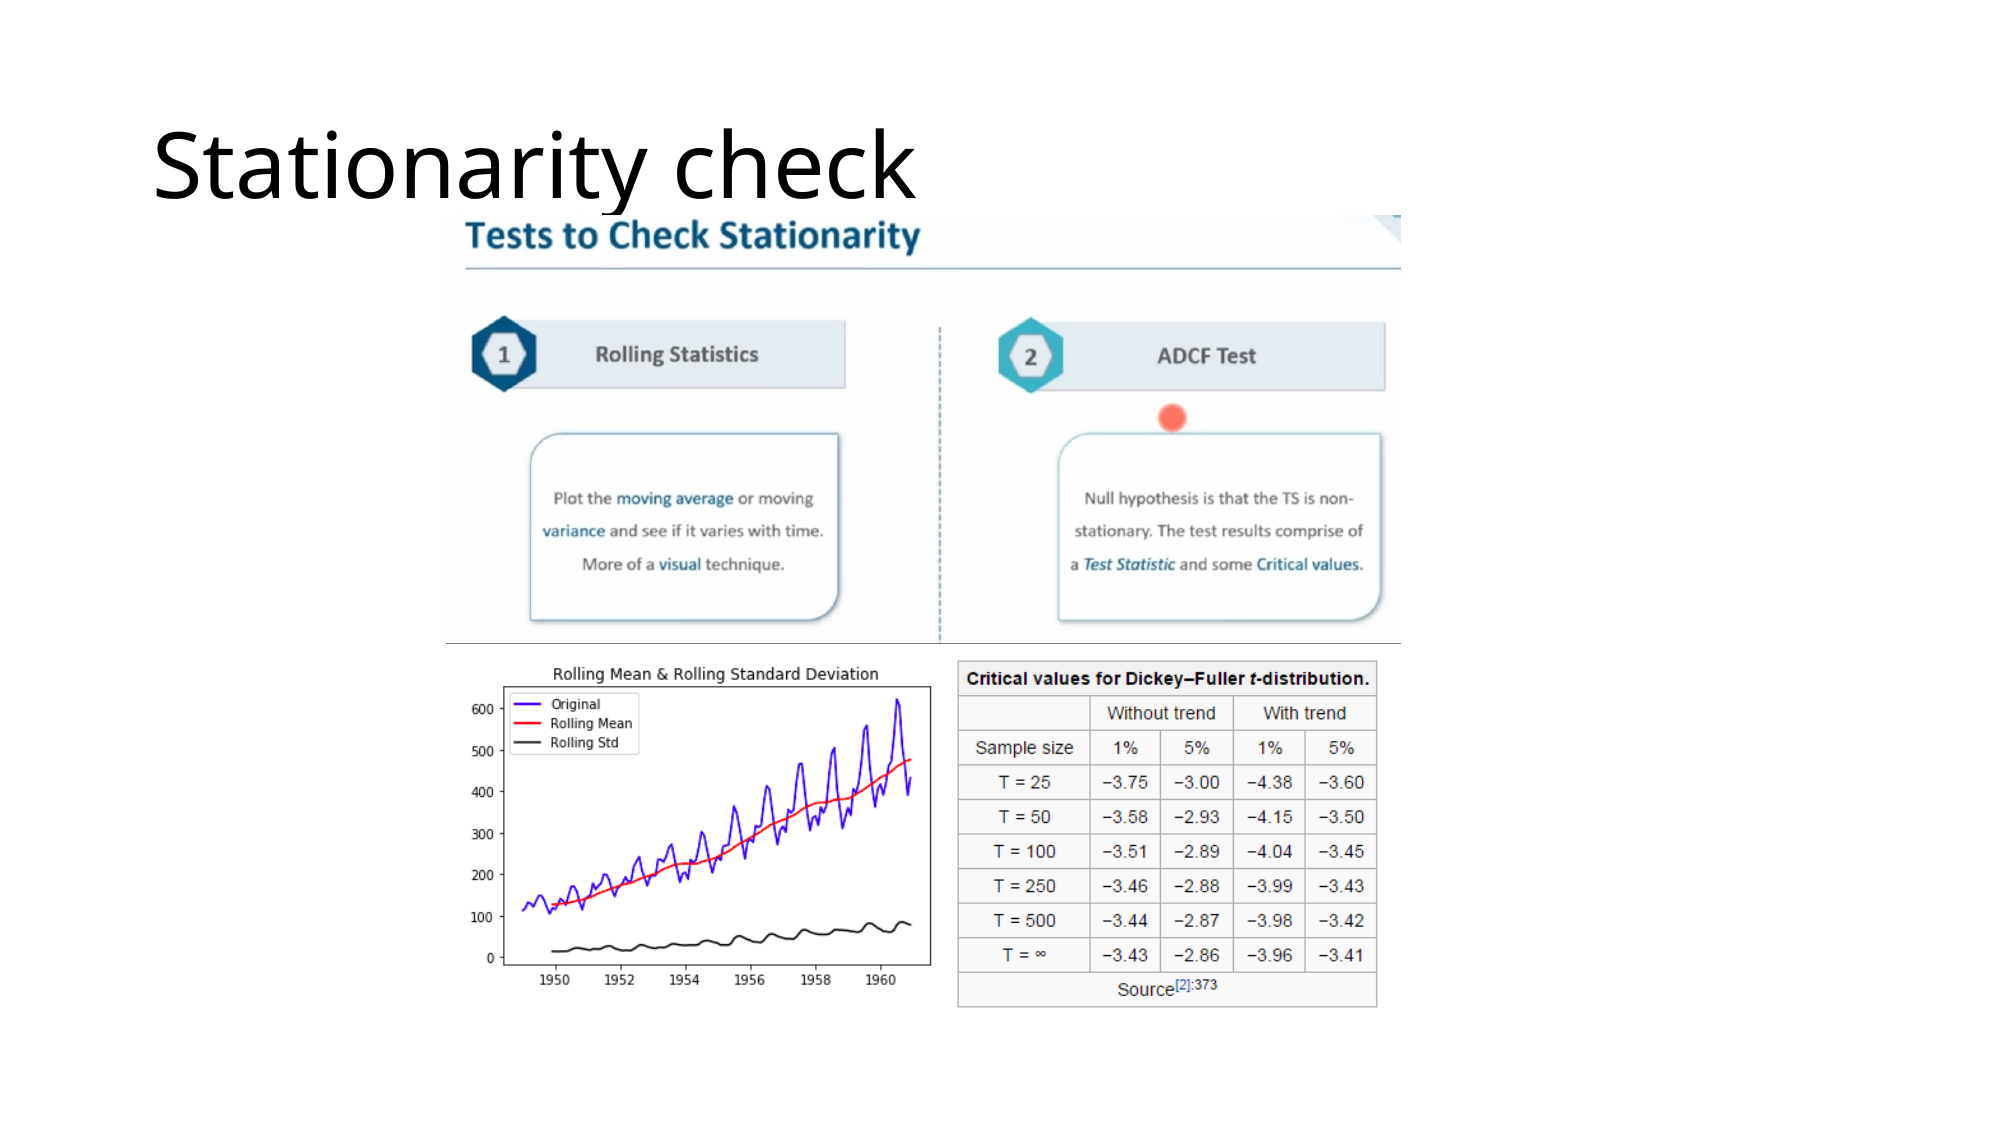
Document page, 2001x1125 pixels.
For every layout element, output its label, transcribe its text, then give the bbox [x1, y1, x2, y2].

title Stationarity check [137, 59, 1863, 278]
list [445, 215, 1401, 644]
picture [445, 644, 1389, 1014]
